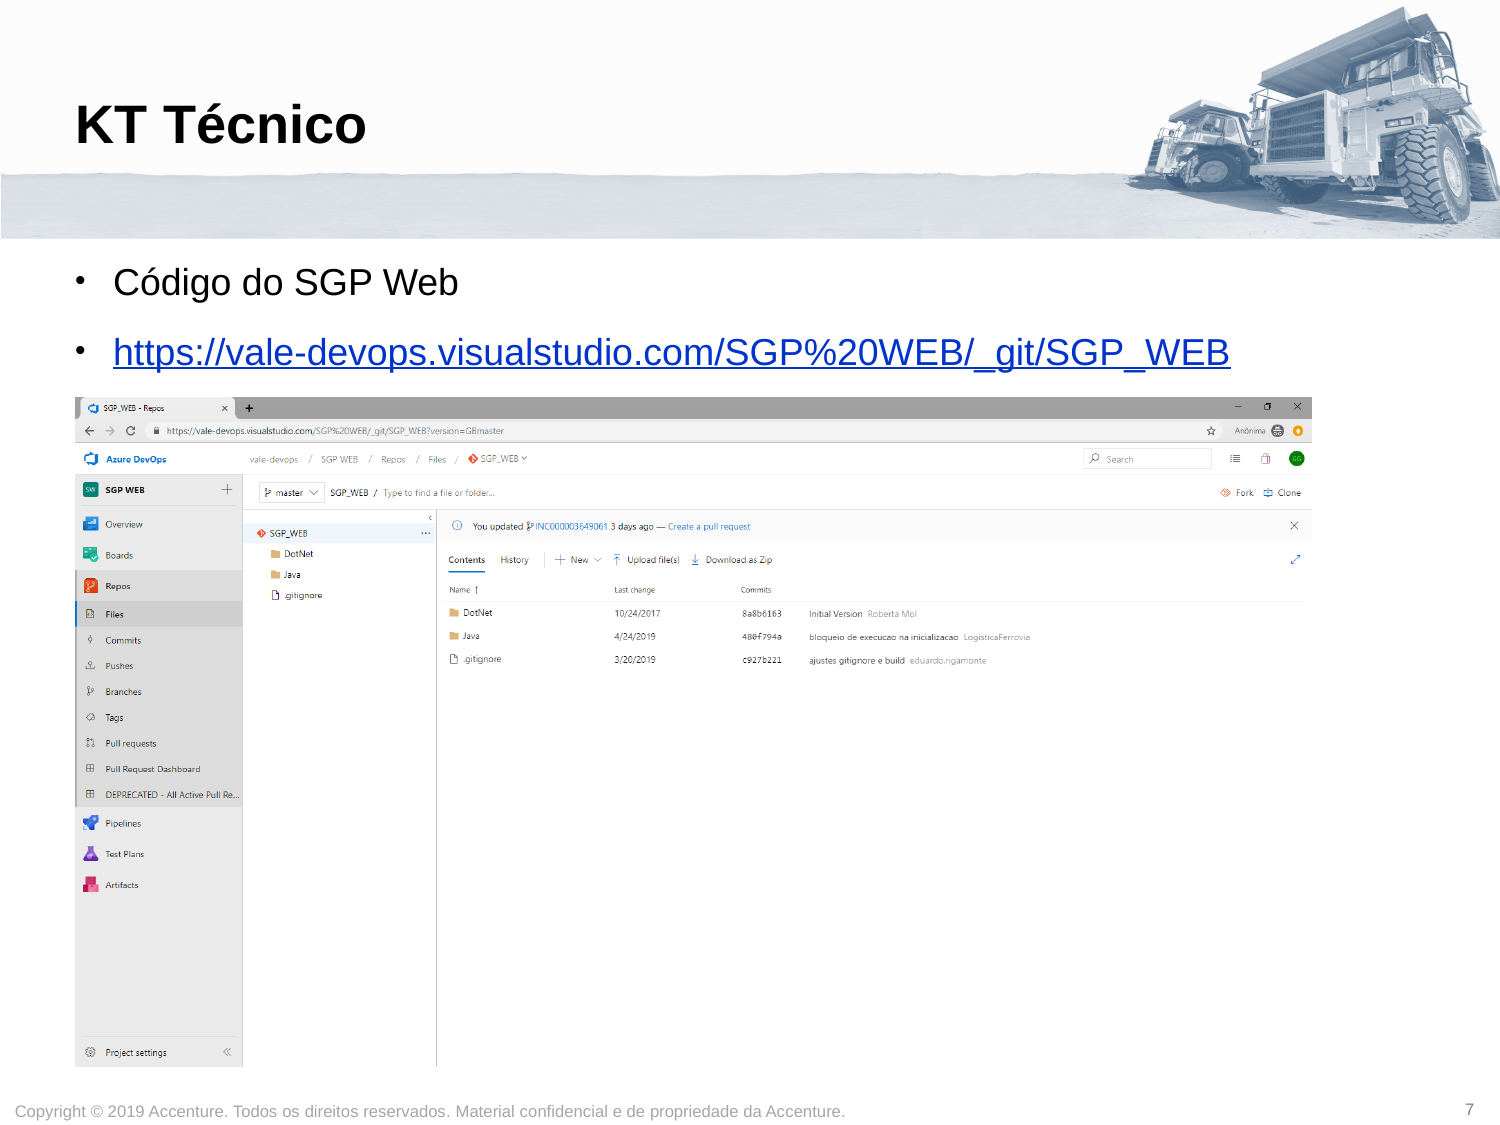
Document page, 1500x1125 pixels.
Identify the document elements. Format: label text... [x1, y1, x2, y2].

text_box Código do SGP Web https://vale-devops.visualstudio.com/SGP%20WEB/_git/SGP_WEB [75, 257, 1425, 1037]
picture [75, 397, 1312, 1068]
picture [0, 0, 1500, 239]
text_box KT Técnico [75, 25, 1312, 155]
